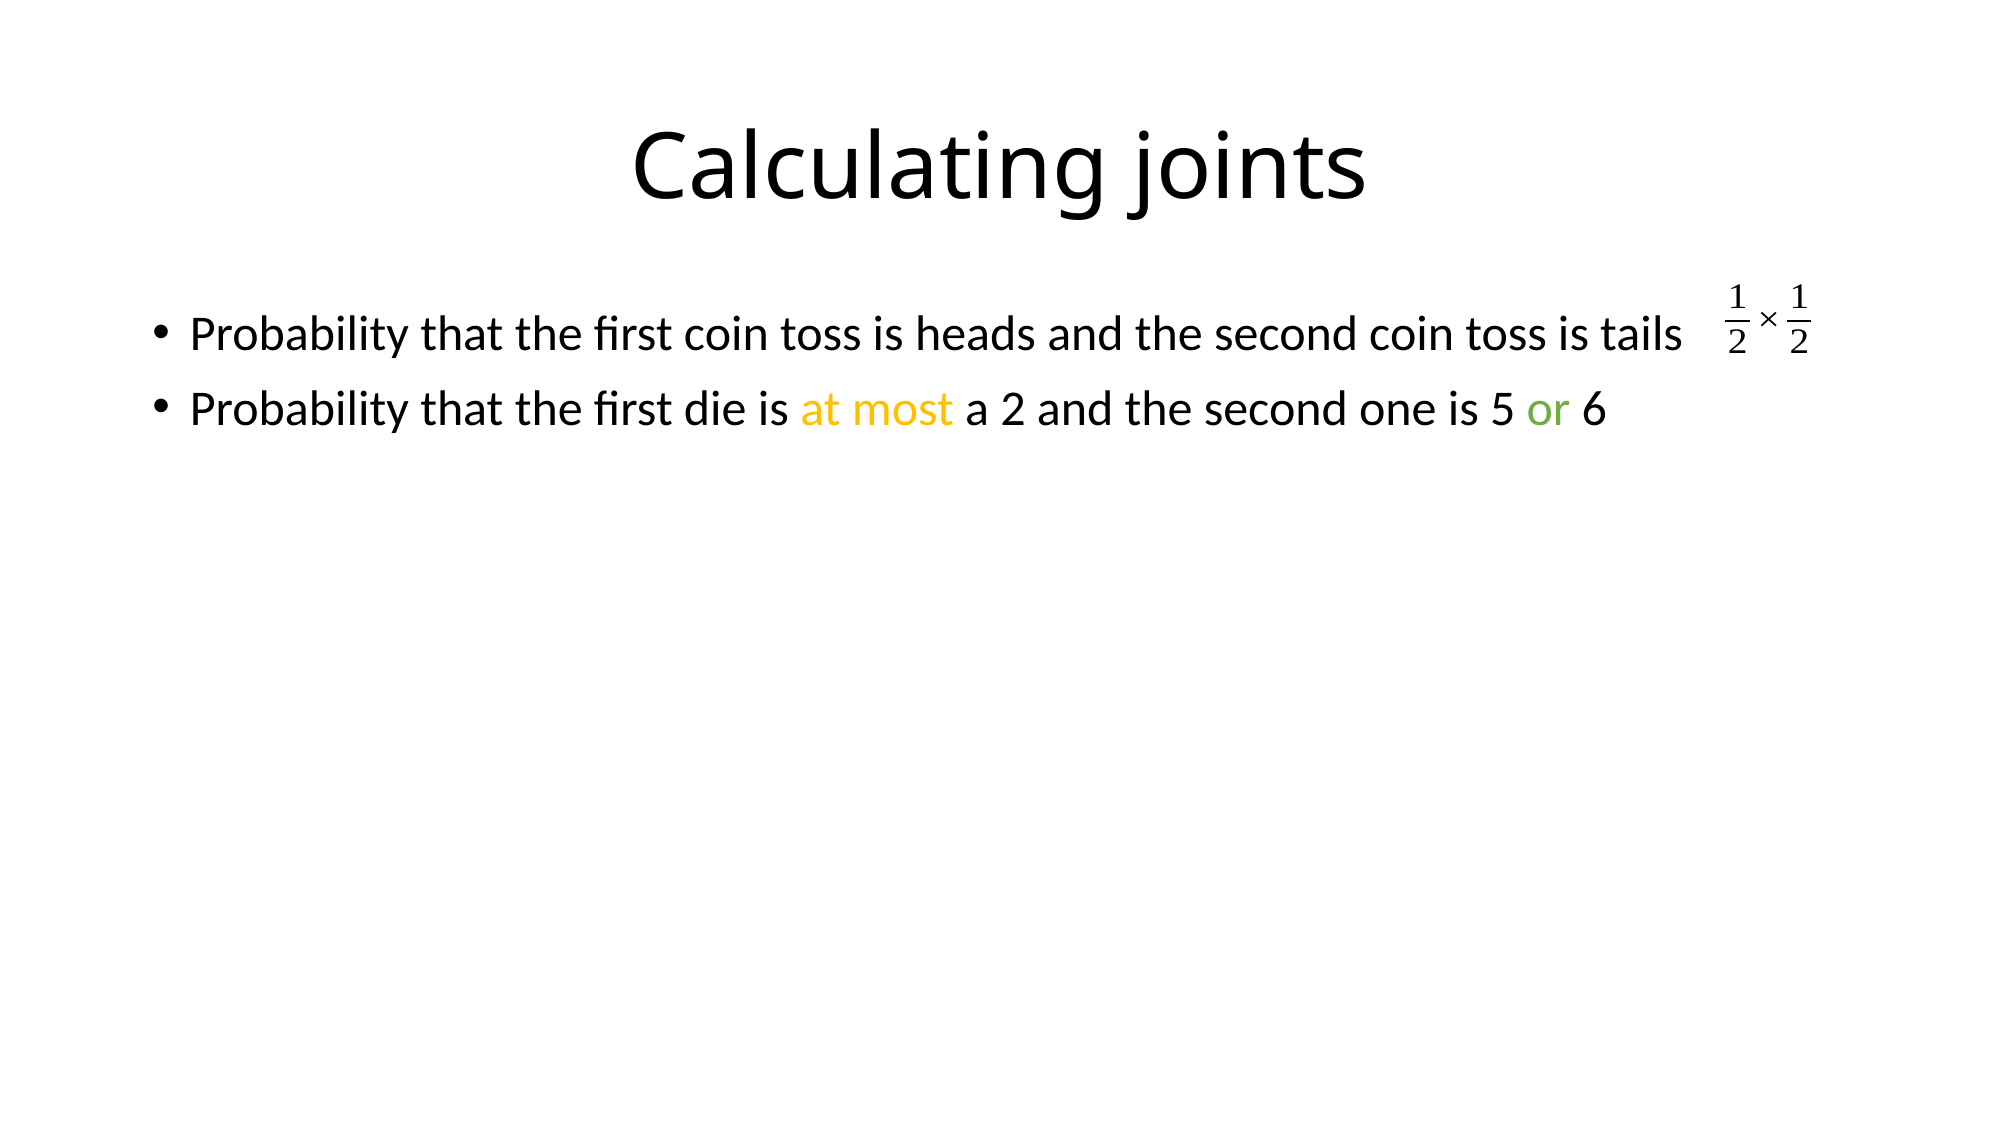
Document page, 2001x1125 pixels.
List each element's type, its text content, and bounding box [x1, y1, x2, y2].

title Calculating joints [137, 59, 1863, 278]
list Probability that the first coin toss is heads and the second coin toss is tails Probability that the first die is at most a 2 and the second one is 5 or 6 [137, 299, 1863, 1014]
